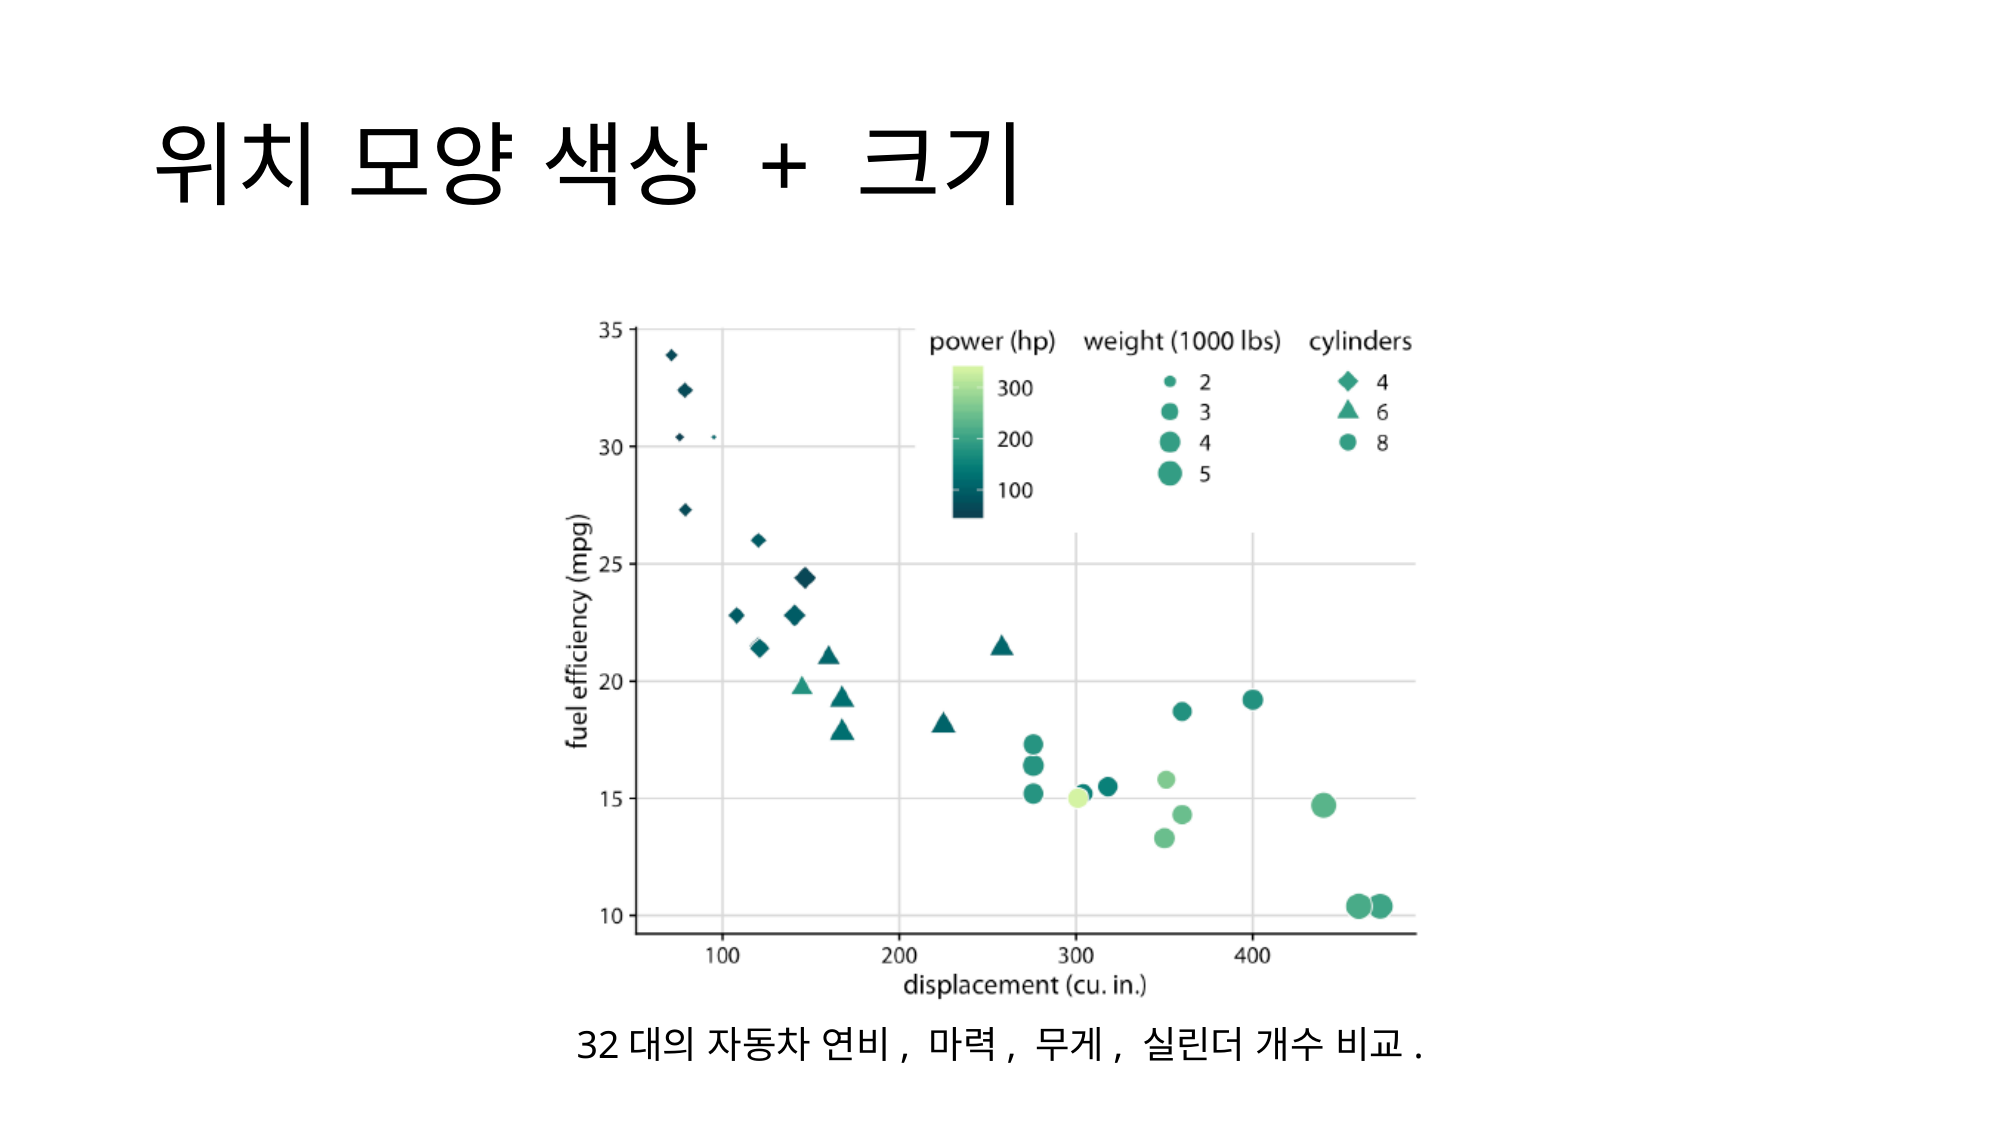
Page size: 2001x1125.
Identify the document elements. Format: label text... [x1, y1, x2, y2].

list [504, 299, 1496, 1014]
text_box 32대의 자동차 연비, 마력, 무게, 실린더 개수 비교. [561, 1014, 1439, 1073]
title 위치 모양 색상 + 크기 [137, 59, 1863, 278]
